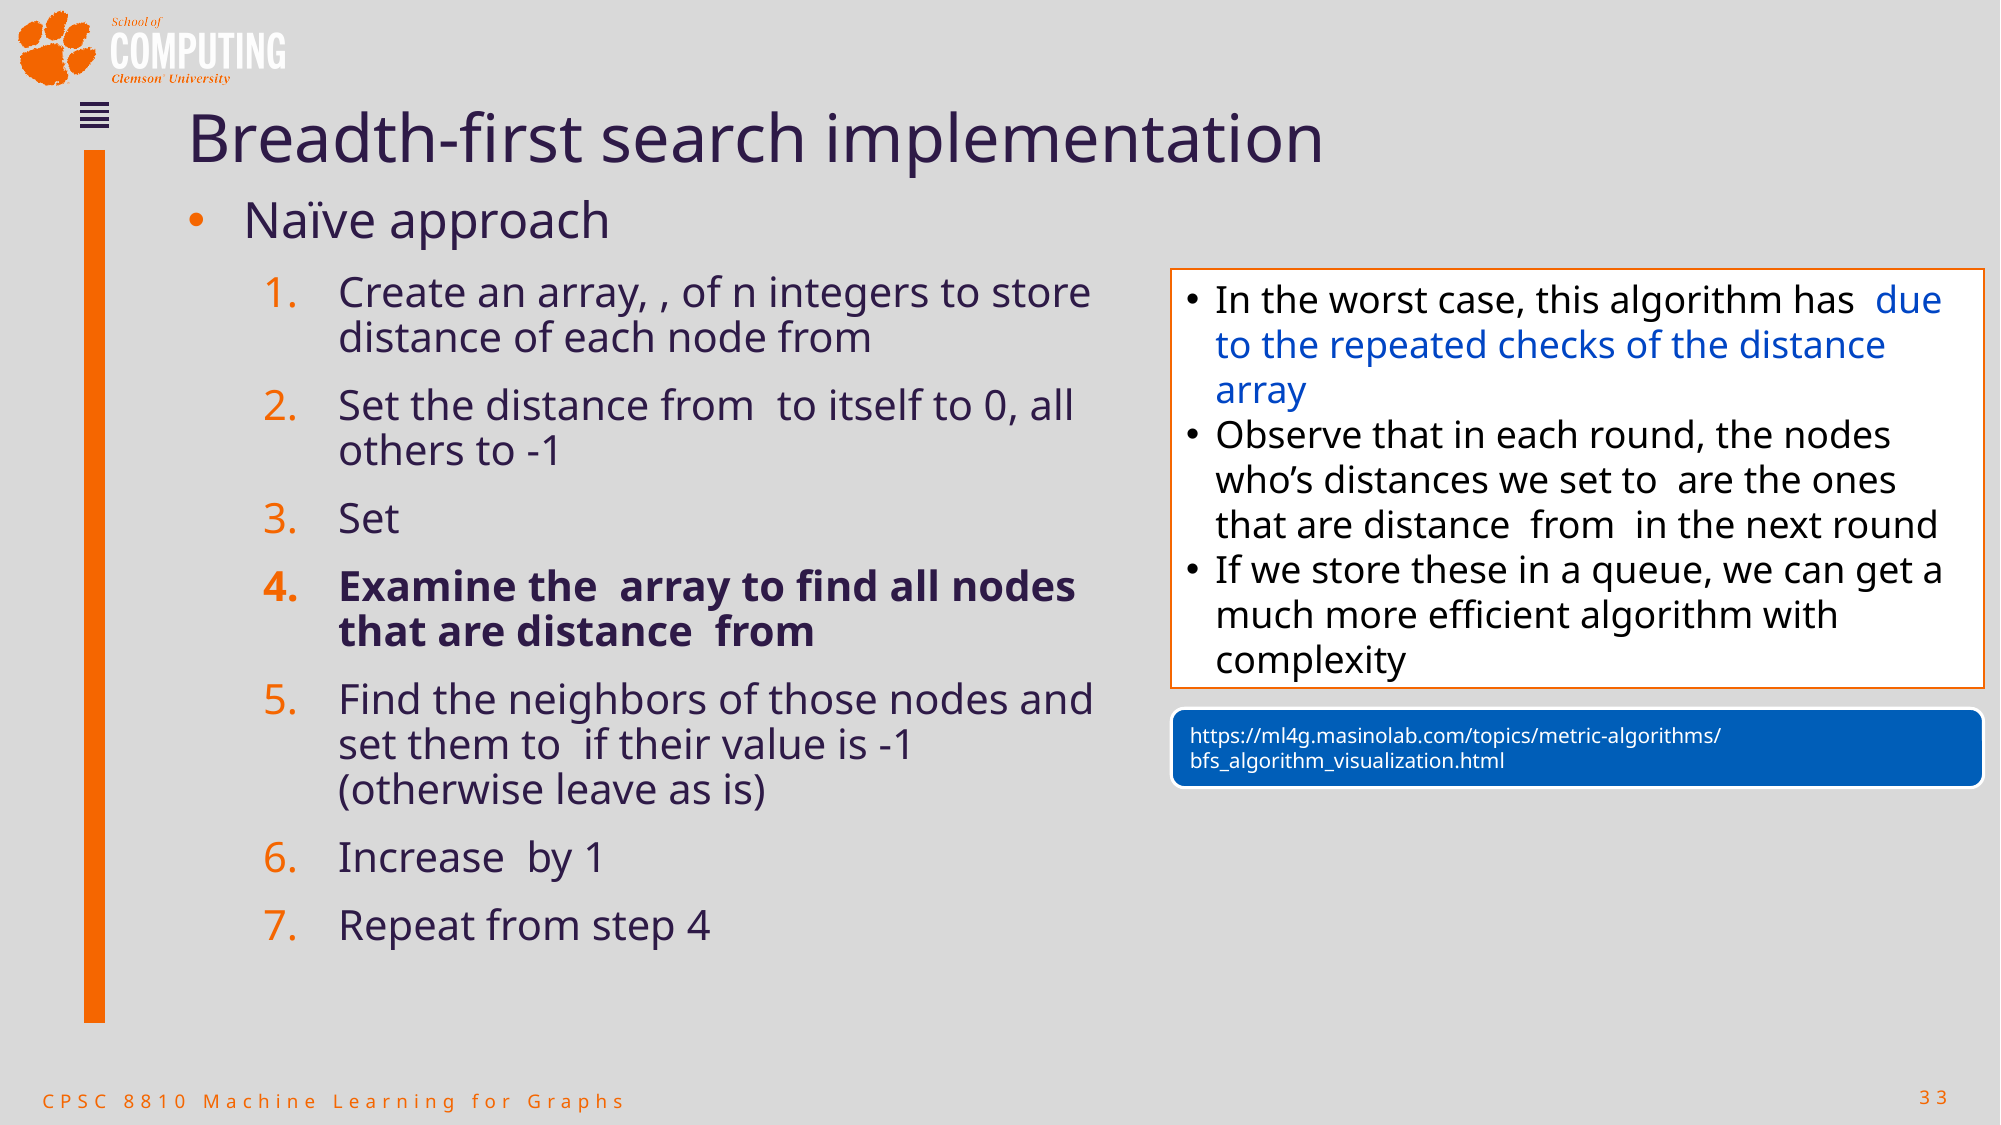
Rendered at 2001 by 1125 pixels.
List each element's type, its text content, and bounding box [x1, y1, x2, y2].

text_box https://ml4g.masinolab.com/topics/metric-algorithms/bfs_algorithm_visualization.html [1169, 706, 1986, 790]
title Breadth-first search implementation [187, 104, 1913, 178]
picture [18, 10, 285, 86]
